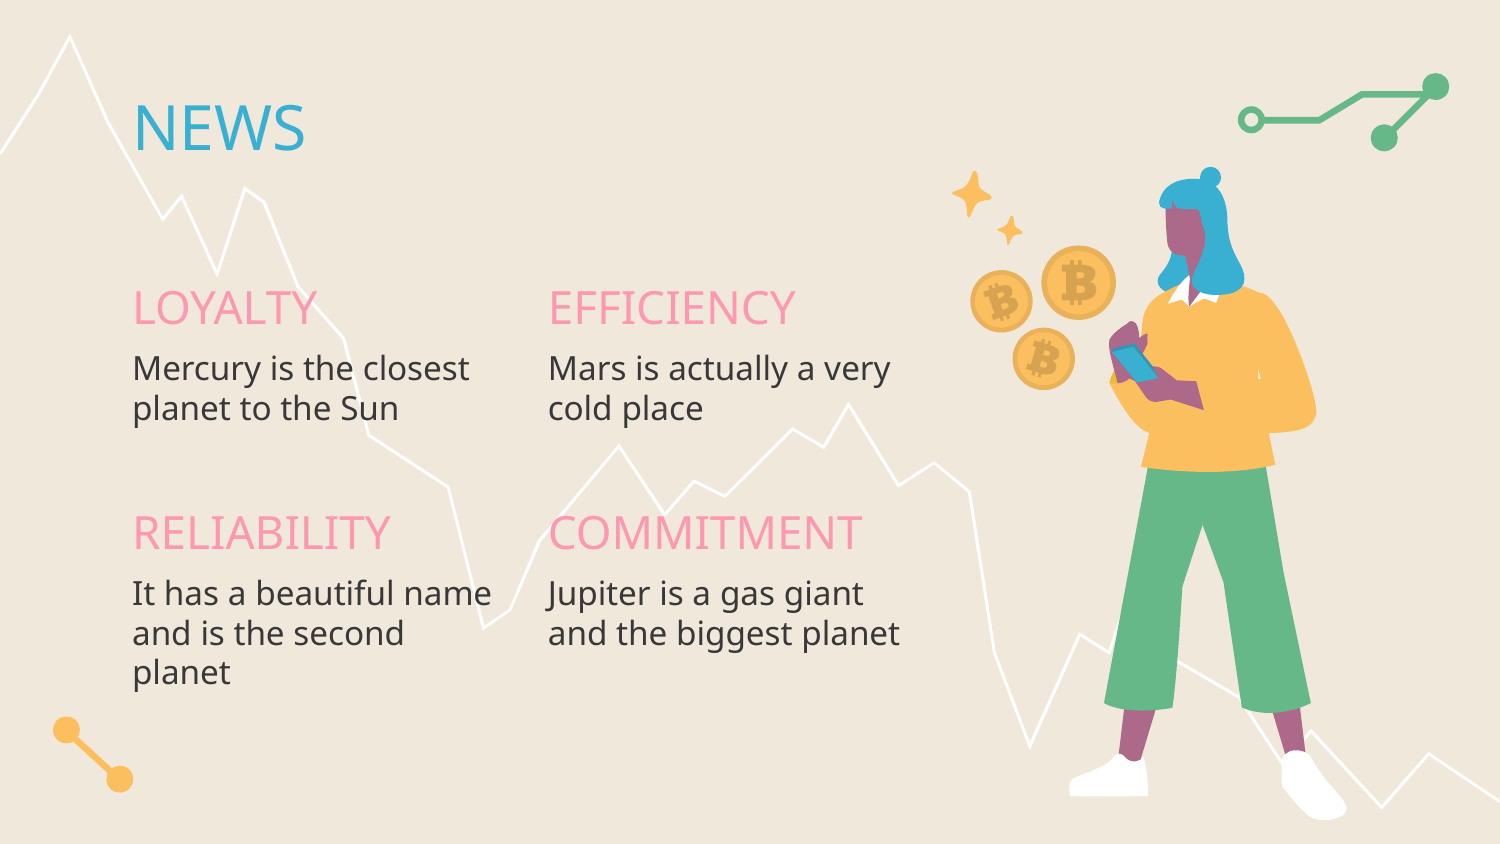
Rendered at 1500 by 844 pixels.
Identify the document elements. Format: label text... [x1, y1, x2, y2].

subtitle LOYALTY [116, 263, 514, 332]
subtitle EFFICIENCY [532, 263, 930, 332]
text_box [946, 166, 1027, 249]
subtitle Mercury is the closest planet to the Sun [116, 332, 514, 440]
subtitle COMMITMENT [532, 488, 930, 556]
subtitle Jupiter is a gas giant and the biggest planet [532, 556, 930, 665]
subtitle Mars is actually a very cold place [532, 332, 930, 440]
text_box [961, 166, 1347, 821]
subtitle It has a beautiful name and is the second planet [116, 556, 514, 665]
subtitle RELIABILITY [116, 488, 514, 556]
title NEWS [116, 72, 1383, 167]
